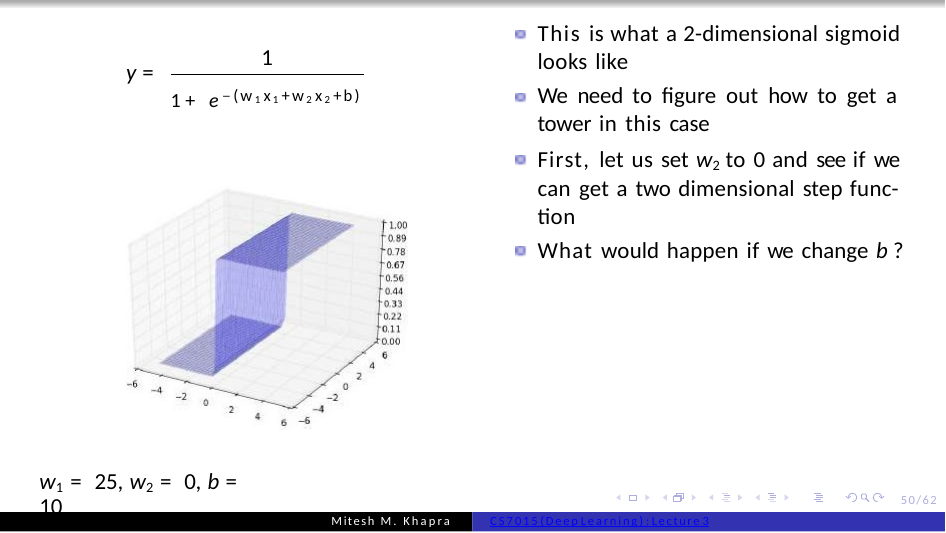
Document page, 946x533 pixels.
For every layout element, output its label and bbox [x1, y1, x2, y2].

picture [0, 0, 945, 8]
picture [515, 30, 527, 42]
text_box [531, 16, 912, 264]
picture [515, 246, 527, 258]
text_box [123, 40, 369, 111]
picture [125, 185, 408, 430]
text_box [0, 471, 946, 532]
picture [515, 92, 527, 104]
picture [515, 155, 527, 167]
text_box [898, 493, 941, 508]
